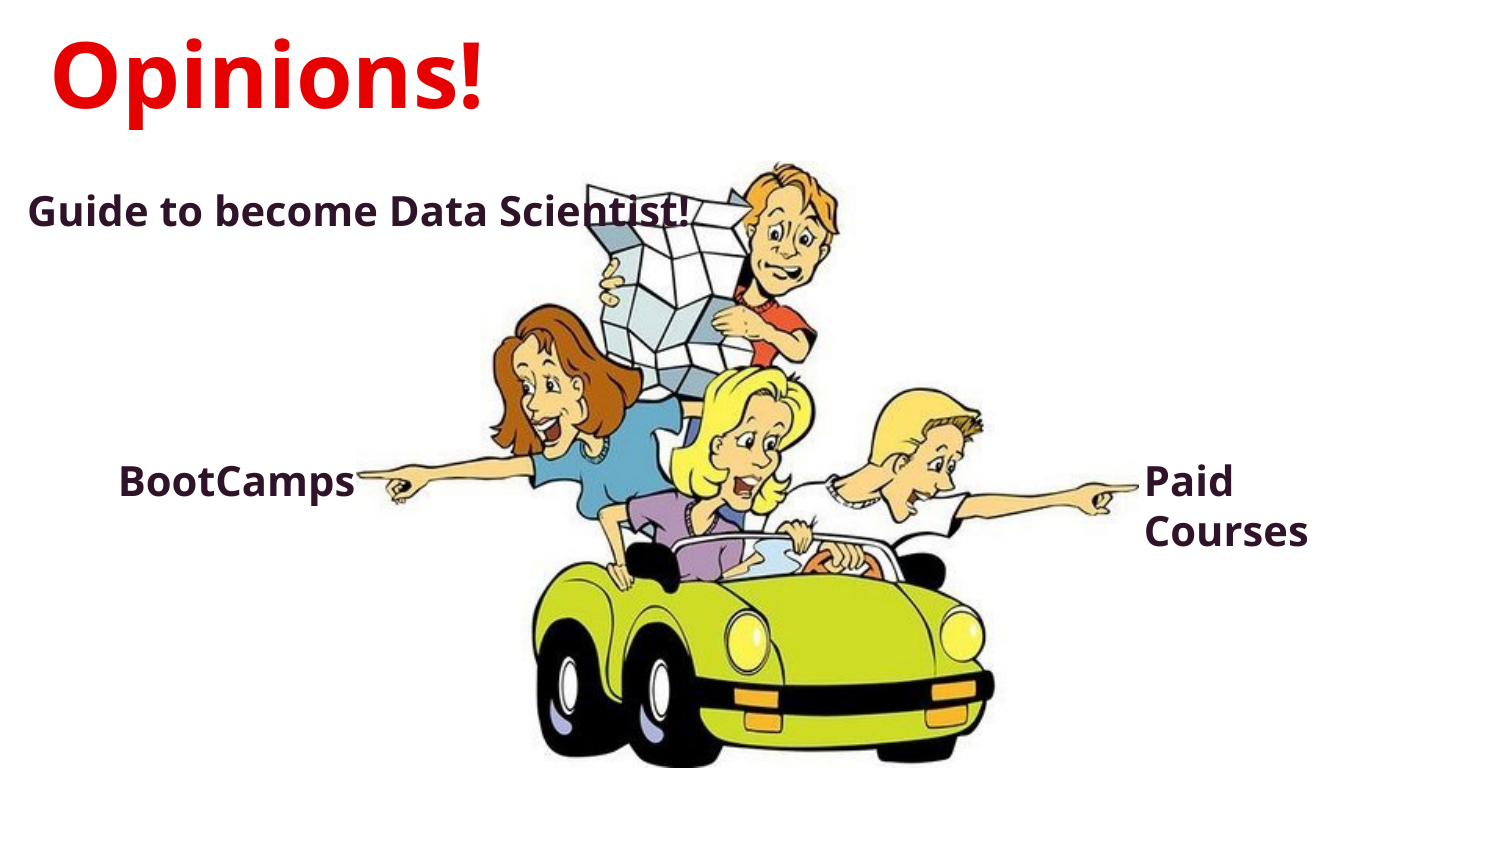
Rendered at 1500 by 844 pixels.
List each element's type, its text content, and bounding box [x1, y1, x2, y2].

text_box BootCamps [117, 454, 351, 536]
text_box Guide to become Data Scientist! [26, 185, 351, 267]
picture [356, 161, 1139, 768]
title Opinions! [49, 17, 1316, 146]
text_box Paid Courses [1144, 454, 1396, 536]
